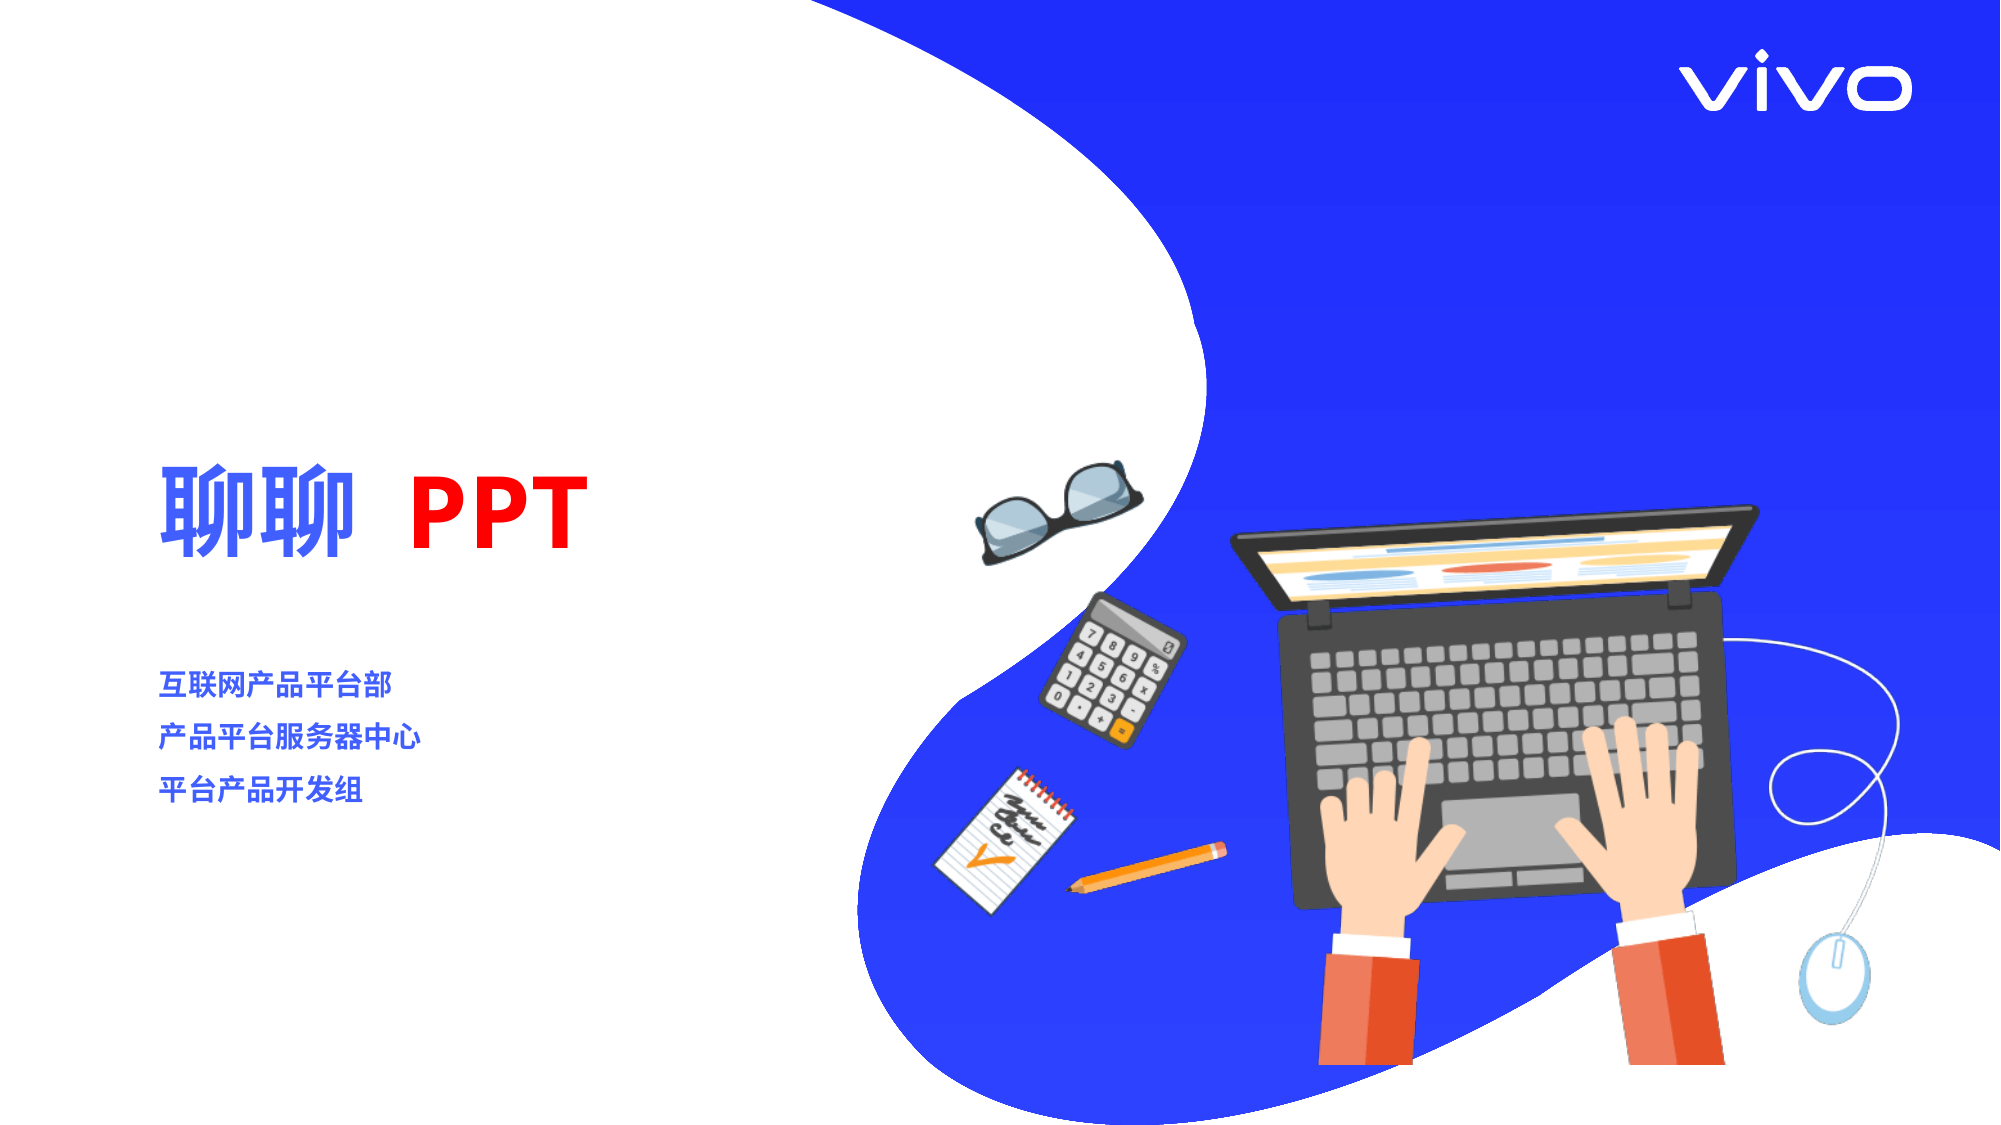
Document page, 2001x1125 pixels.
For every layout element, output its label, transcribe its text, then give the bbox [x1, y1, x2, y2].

picture [1679, 49, 1912, 111]
text_box [857, 733, 930, 1063]
text_box 聊聊 PPT [144, 441, 814, 567]
picture [930, 381, 1928, 1065]
text_box 互联网产品平台部 产品平台服务器中心 平台产品开发组 [144, 641, 618, 828]
text_box [810, 0, 2000, 851]
text_box [933, 1065, 1399, 1125]
